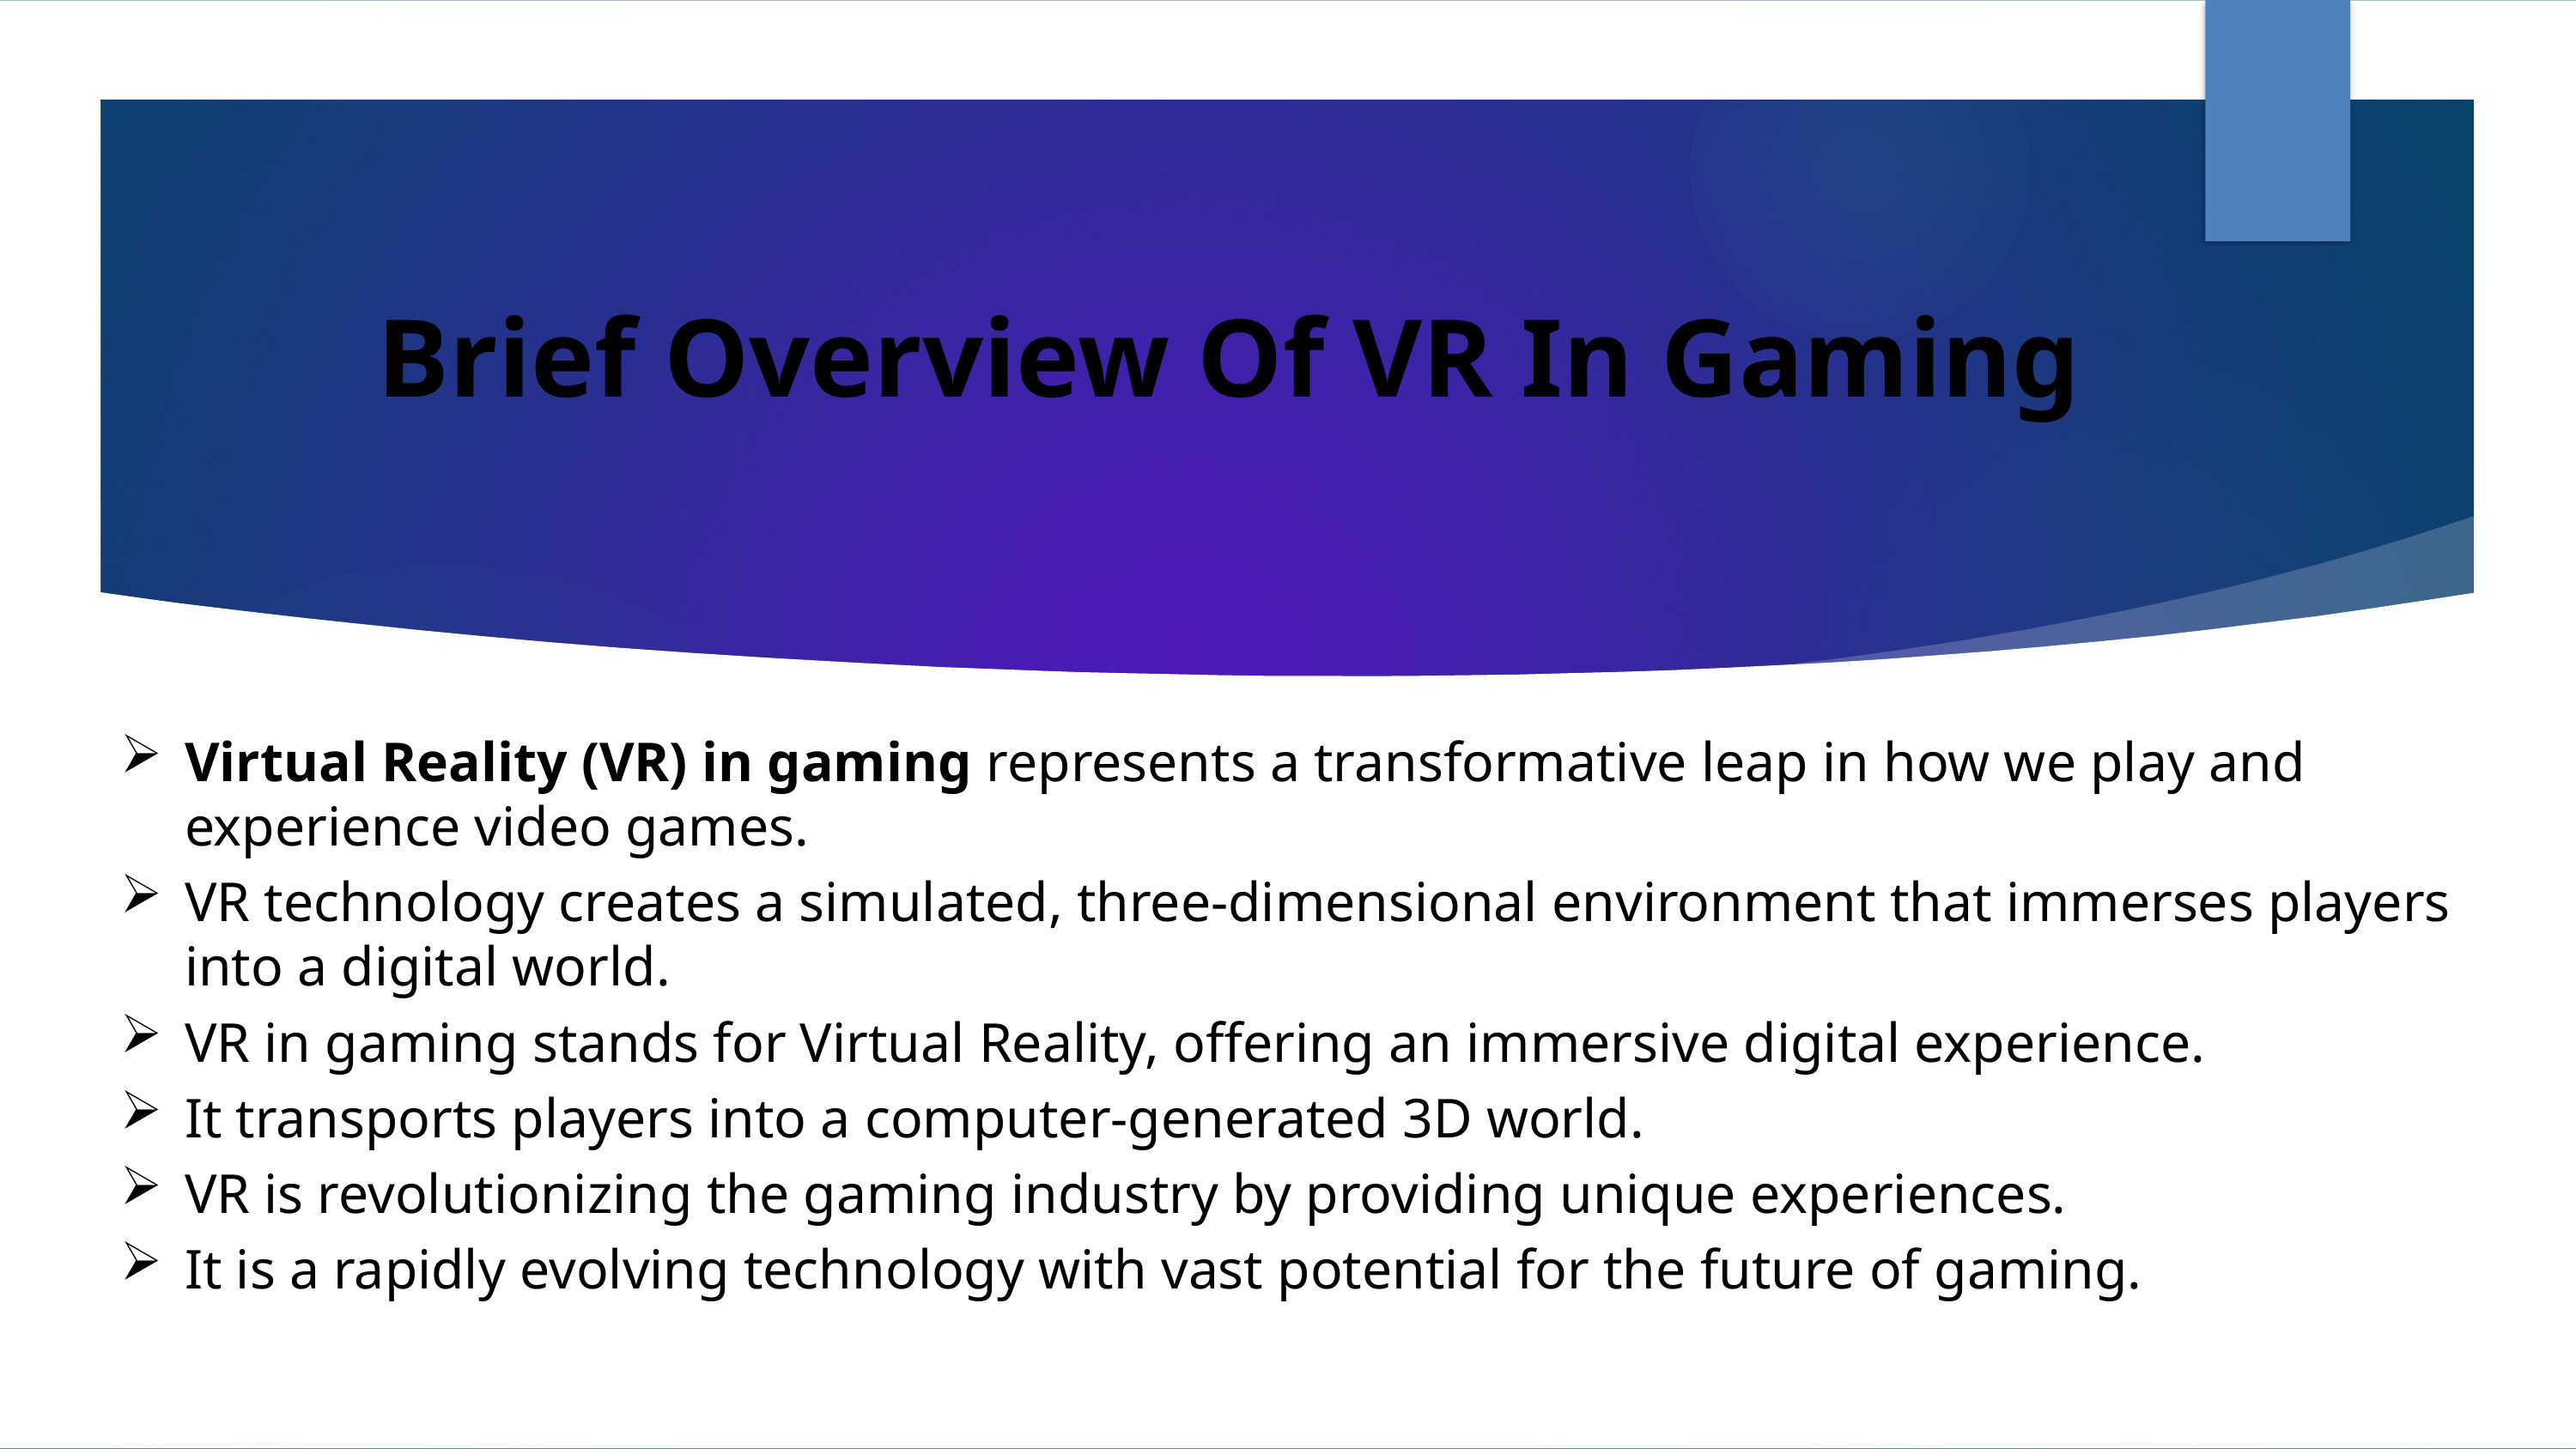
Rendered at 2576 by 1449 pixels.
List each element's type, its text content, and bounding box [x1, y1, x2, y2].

list Virtual Reality (VR) in gaming represents a transformative leap in how we play and experience video games. VR technology creates a simulated, three-dimensional environment that immerses players into a digital world. VR in gaming stands for Virtual Reality, offering an immersive digital experience. It transports players into a computer-generated 3D world. VR is revolutionizing the gaming industry by providing unique experiences. It is a rapidly evolving technology with vast potential for the future of gaming. [107, 579, 2559, 1449]
title Brief Overview Of VR In Gaming [252, 209, 2207, 500]
